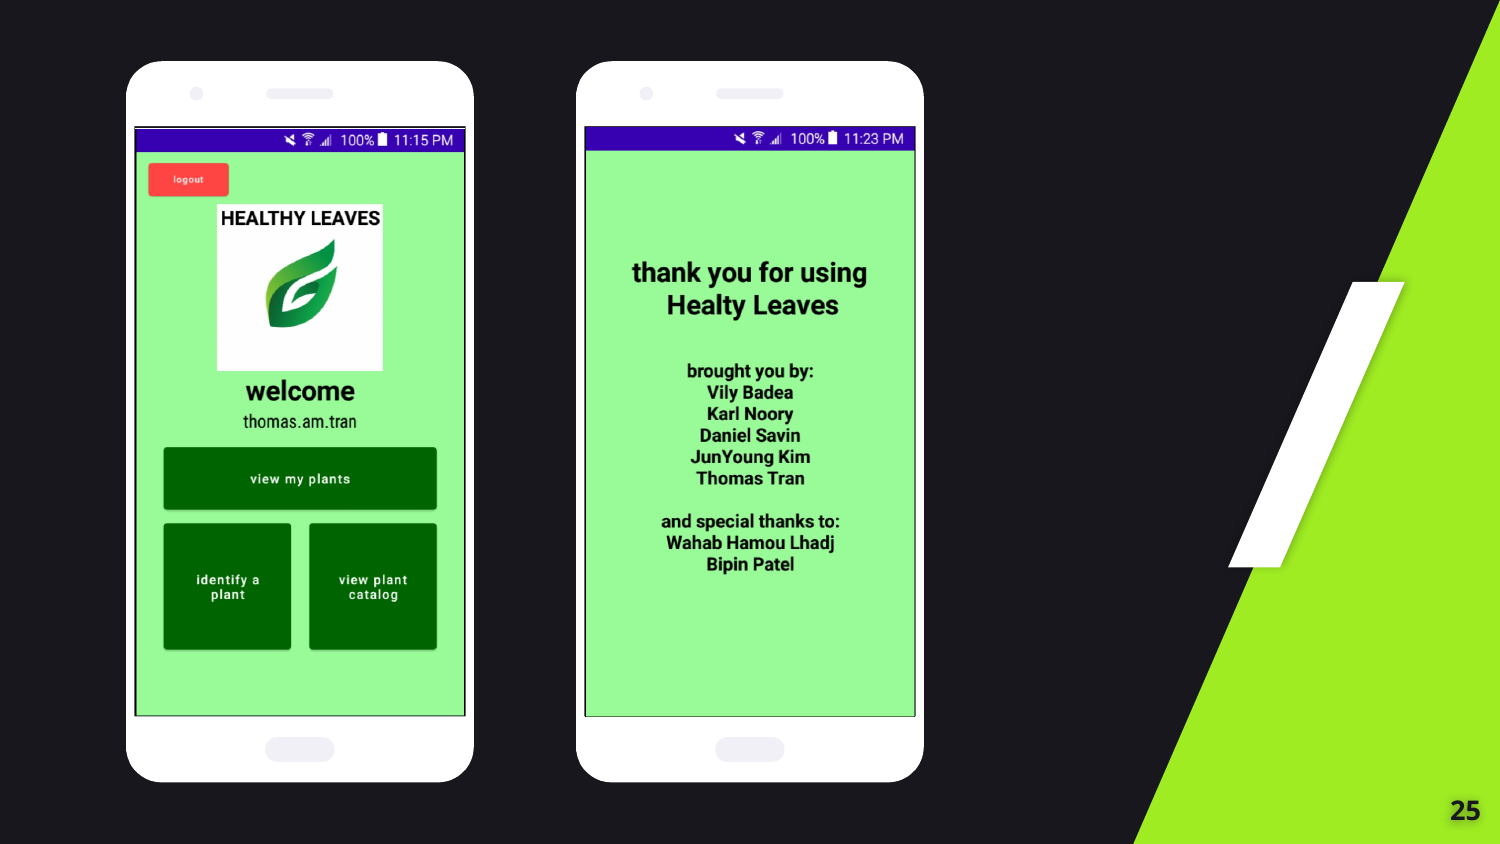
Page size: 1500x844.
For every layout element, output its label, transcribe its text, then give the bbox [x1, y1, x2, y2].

picture [584, 127, 916, 717]
picture [134, 127, 466, 716]
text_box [575, 60, 925, 783]
slide_number ‹#› [1391, 779, 1482, 844]
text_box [125, 60, 475, 783]
